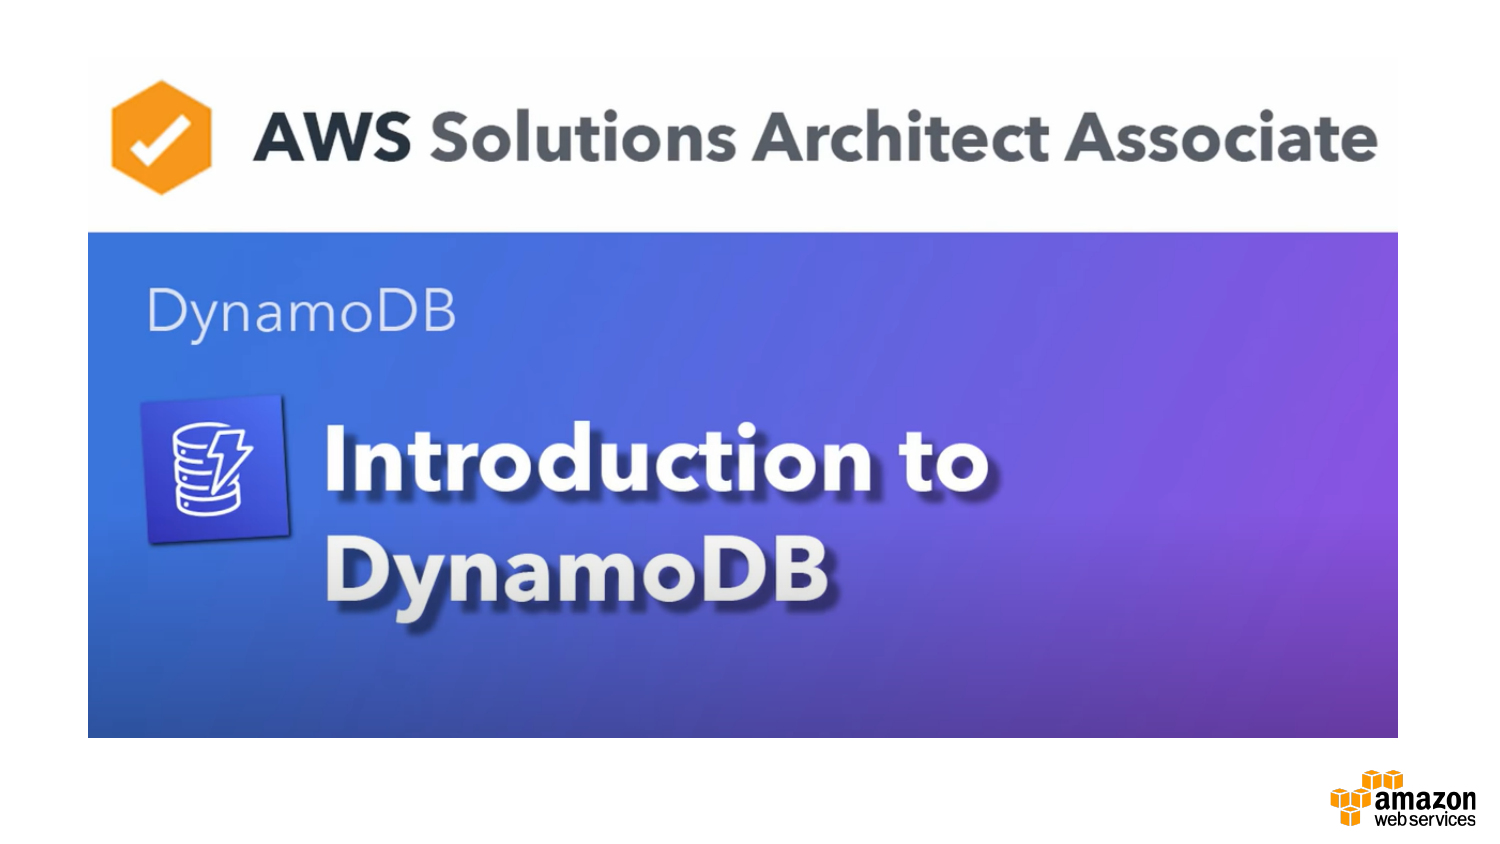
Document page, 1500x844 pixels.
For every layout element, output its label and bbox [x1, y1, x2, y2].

picture [88, 57, 1399, 739]
